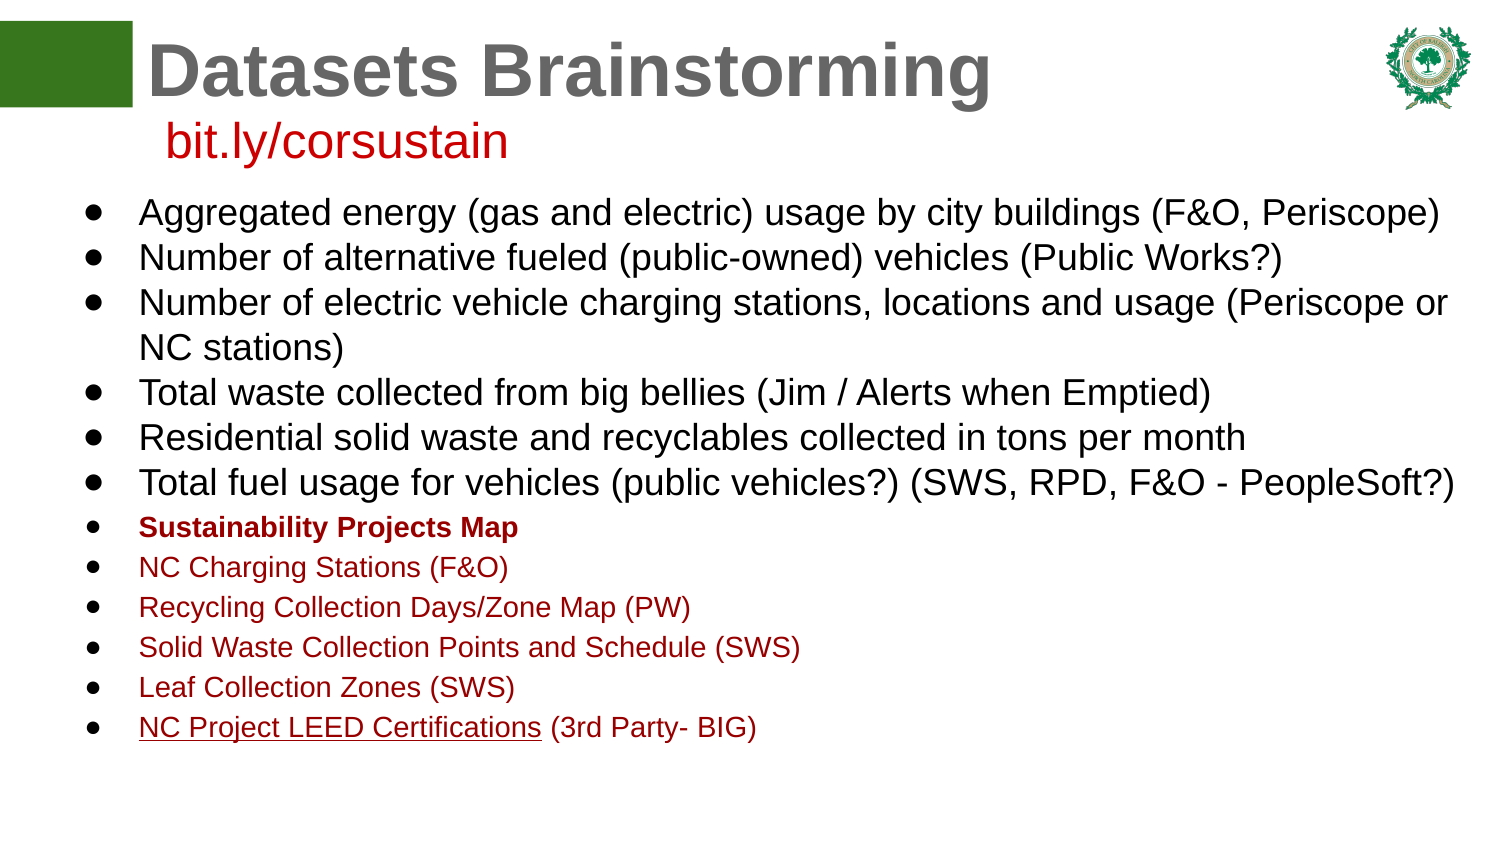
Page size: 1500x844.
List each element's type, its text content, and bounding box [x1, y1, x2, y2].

picture [1380, 20, 1476, 116]
title Datasets Brainstorming [132, 6, 1367, 123]
text_box bit.ly/corsustain [149, 93, 1436, 149]
list Aggregated energy (gas and electric) usage by city buildings (F&O, Periscope) Number of alternative fueled (public-owned) vehicles (Public Works?) Number of electric vehicle charging stations, locations and usage (Periscope or NC stations) Total waste collected from big bellies (Jim / Alerts when Emptied) Residential solid waste and recyclables collected in tons per month Total fuel usage for vehicles (public vehicles?) (SWS, RPD, F&O - PeopleSoft?) Sustainability Projects Map NC Charging Stations (F&O) Recycling Collection Days/Zone Map (PW) Solid Waste Collection Points and Schedule (SWS) Leaf Collection Zones (SWS) NC Project LEED Certifications (3rd Party- BIG) [48, 172, 1500, 808]
